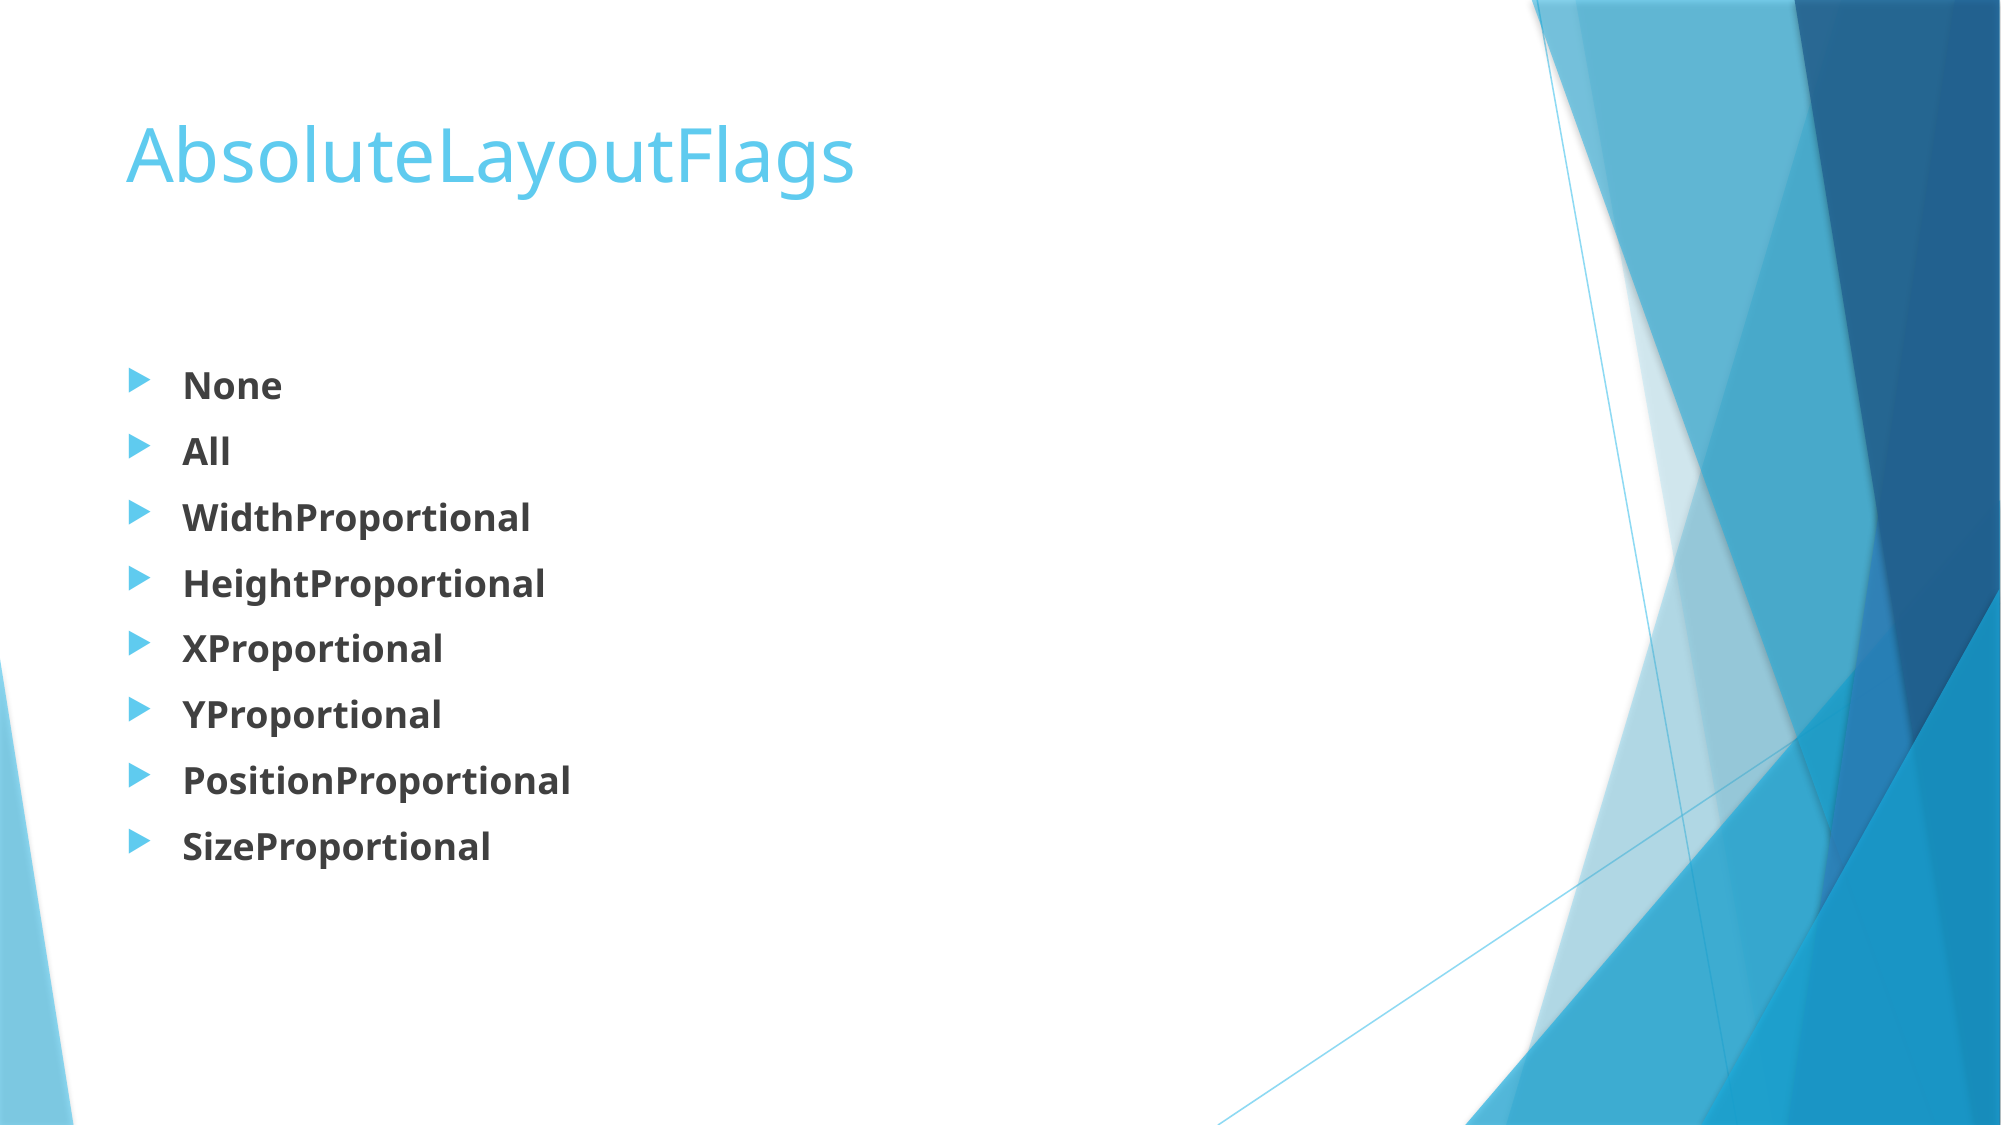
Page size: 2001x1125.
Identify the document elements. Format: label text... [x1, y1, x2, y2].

title AbsoluteLayoutFlags [111, 99, 1522, 317]
list None All WidthProportional HeightProportional XProportional YProportional PositionProportional SizeProportional [111, 354, 1522, 992]
